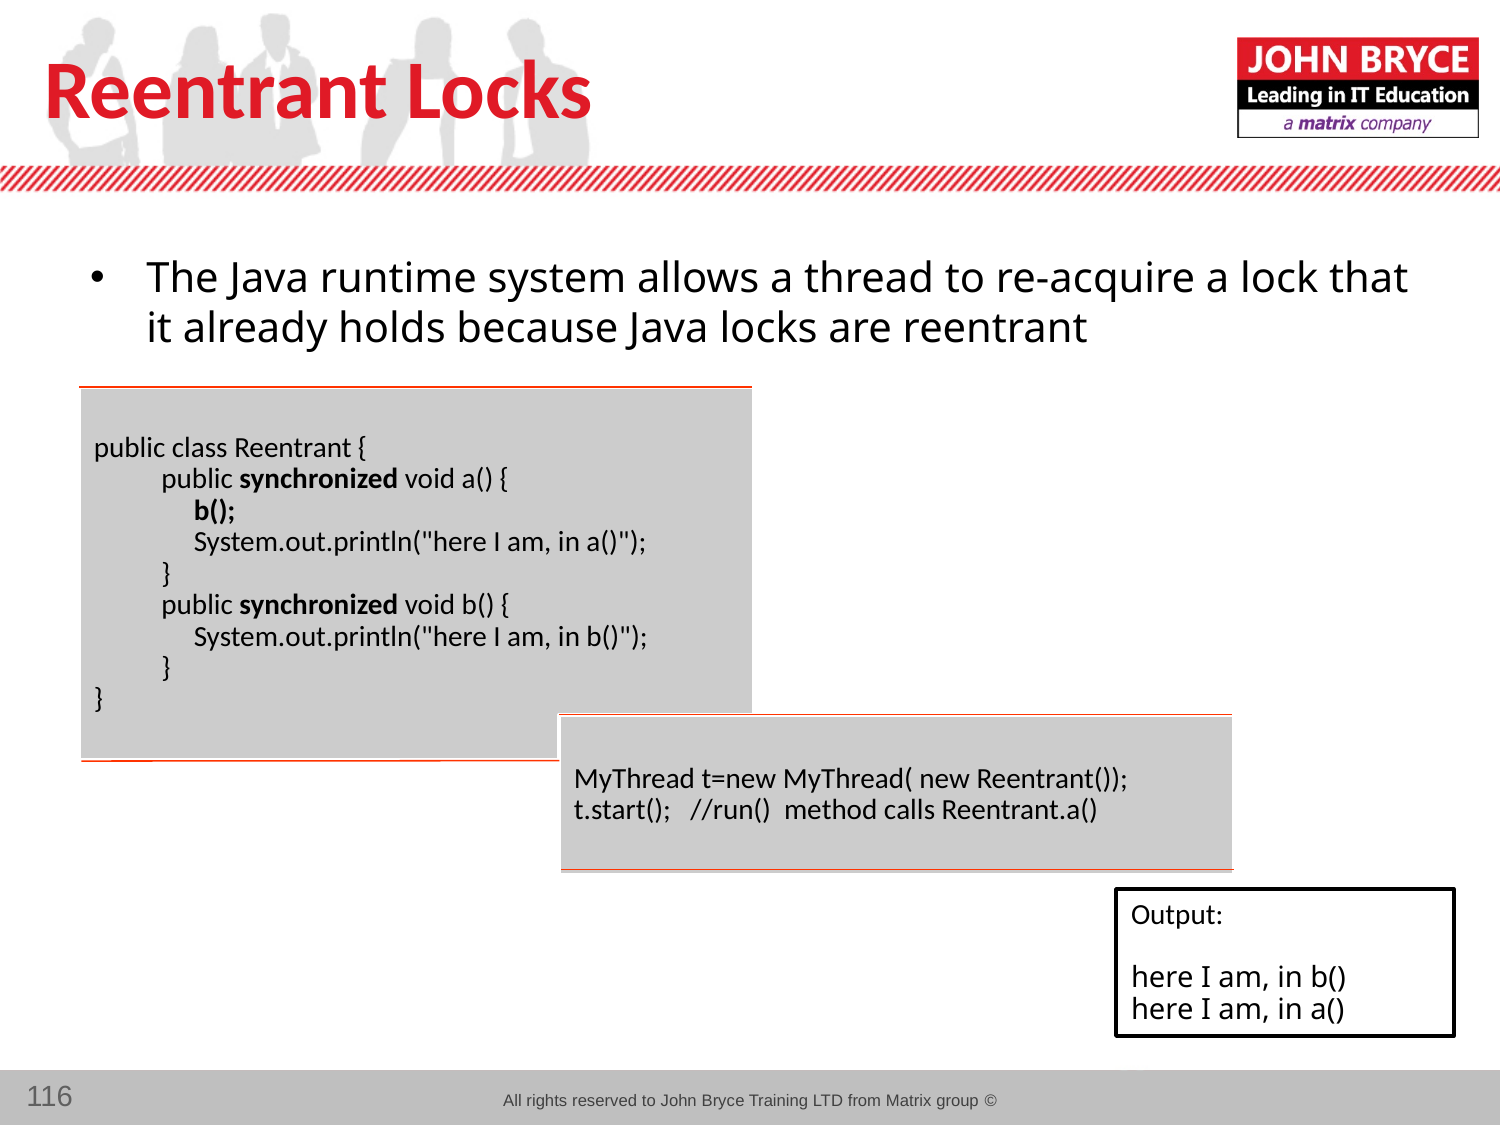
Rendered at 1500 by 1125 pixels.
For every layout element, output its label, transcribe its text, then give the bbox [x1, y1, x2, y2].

title Reentrant Locks [29, 21, 1235, 150]
text_box Output: here I am, in b() here I am, in a() [1114, 887, 1456, 1038]
list The Java runtime system allows a thread to re-acquire a lock that it already holds because Java locks are reentrant [75, 243, 1425, 1047]
text_box public class Reentrant { public synchronized void a() { b(); System.out.println("here I am, in a()"); } public synchronized void b() { System.out.println("here I am, in b()"); } } [77, 385, 756, 763]
picture [0, 0, 1500, 1070]
text_box MyThread t=new MyThread( new Reentrant()); t.start(); //run() method calls Reentrant.a() [557, 713, 1236, 877]
